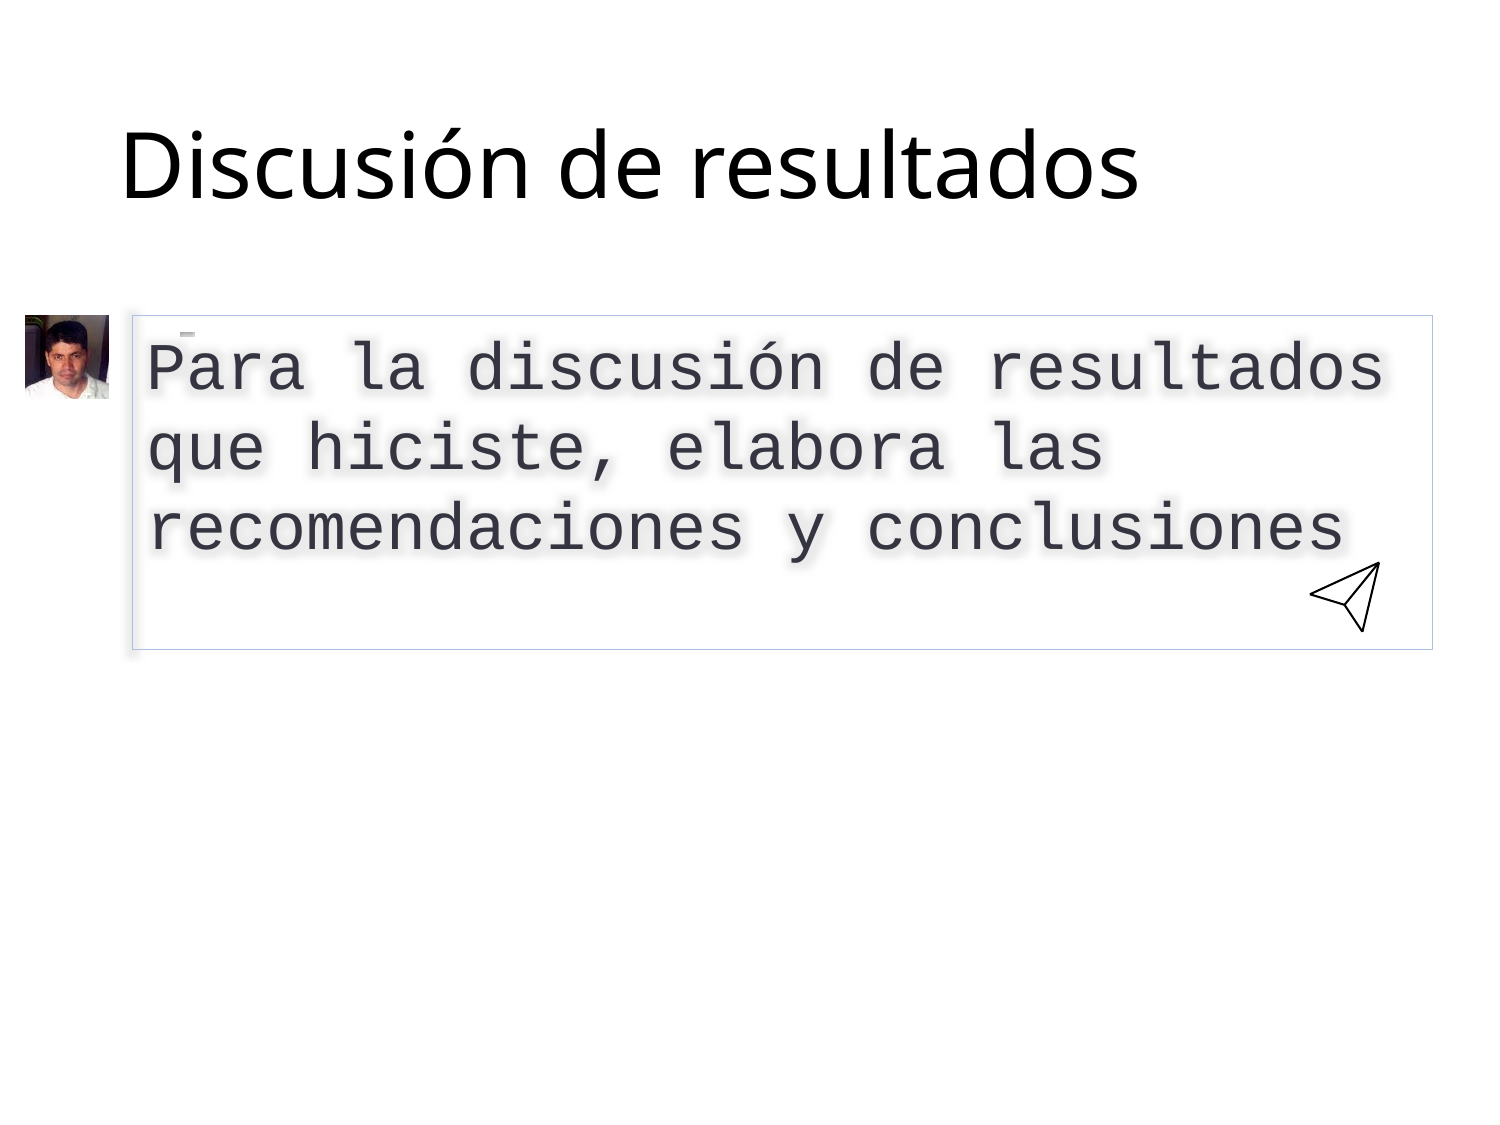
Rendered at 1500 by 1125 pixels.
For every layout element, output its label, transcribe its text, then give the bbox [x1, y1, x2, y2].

text_box Para la discusión de resultados que hiciste, elabora las recomendaciones y conclusiones [132, 315, 1433, 650]
picture [25, 315, 109, 399]
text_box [1309, 562, 1380, 632]
title Discusión de resultados [103, 59, 1397, 278]
